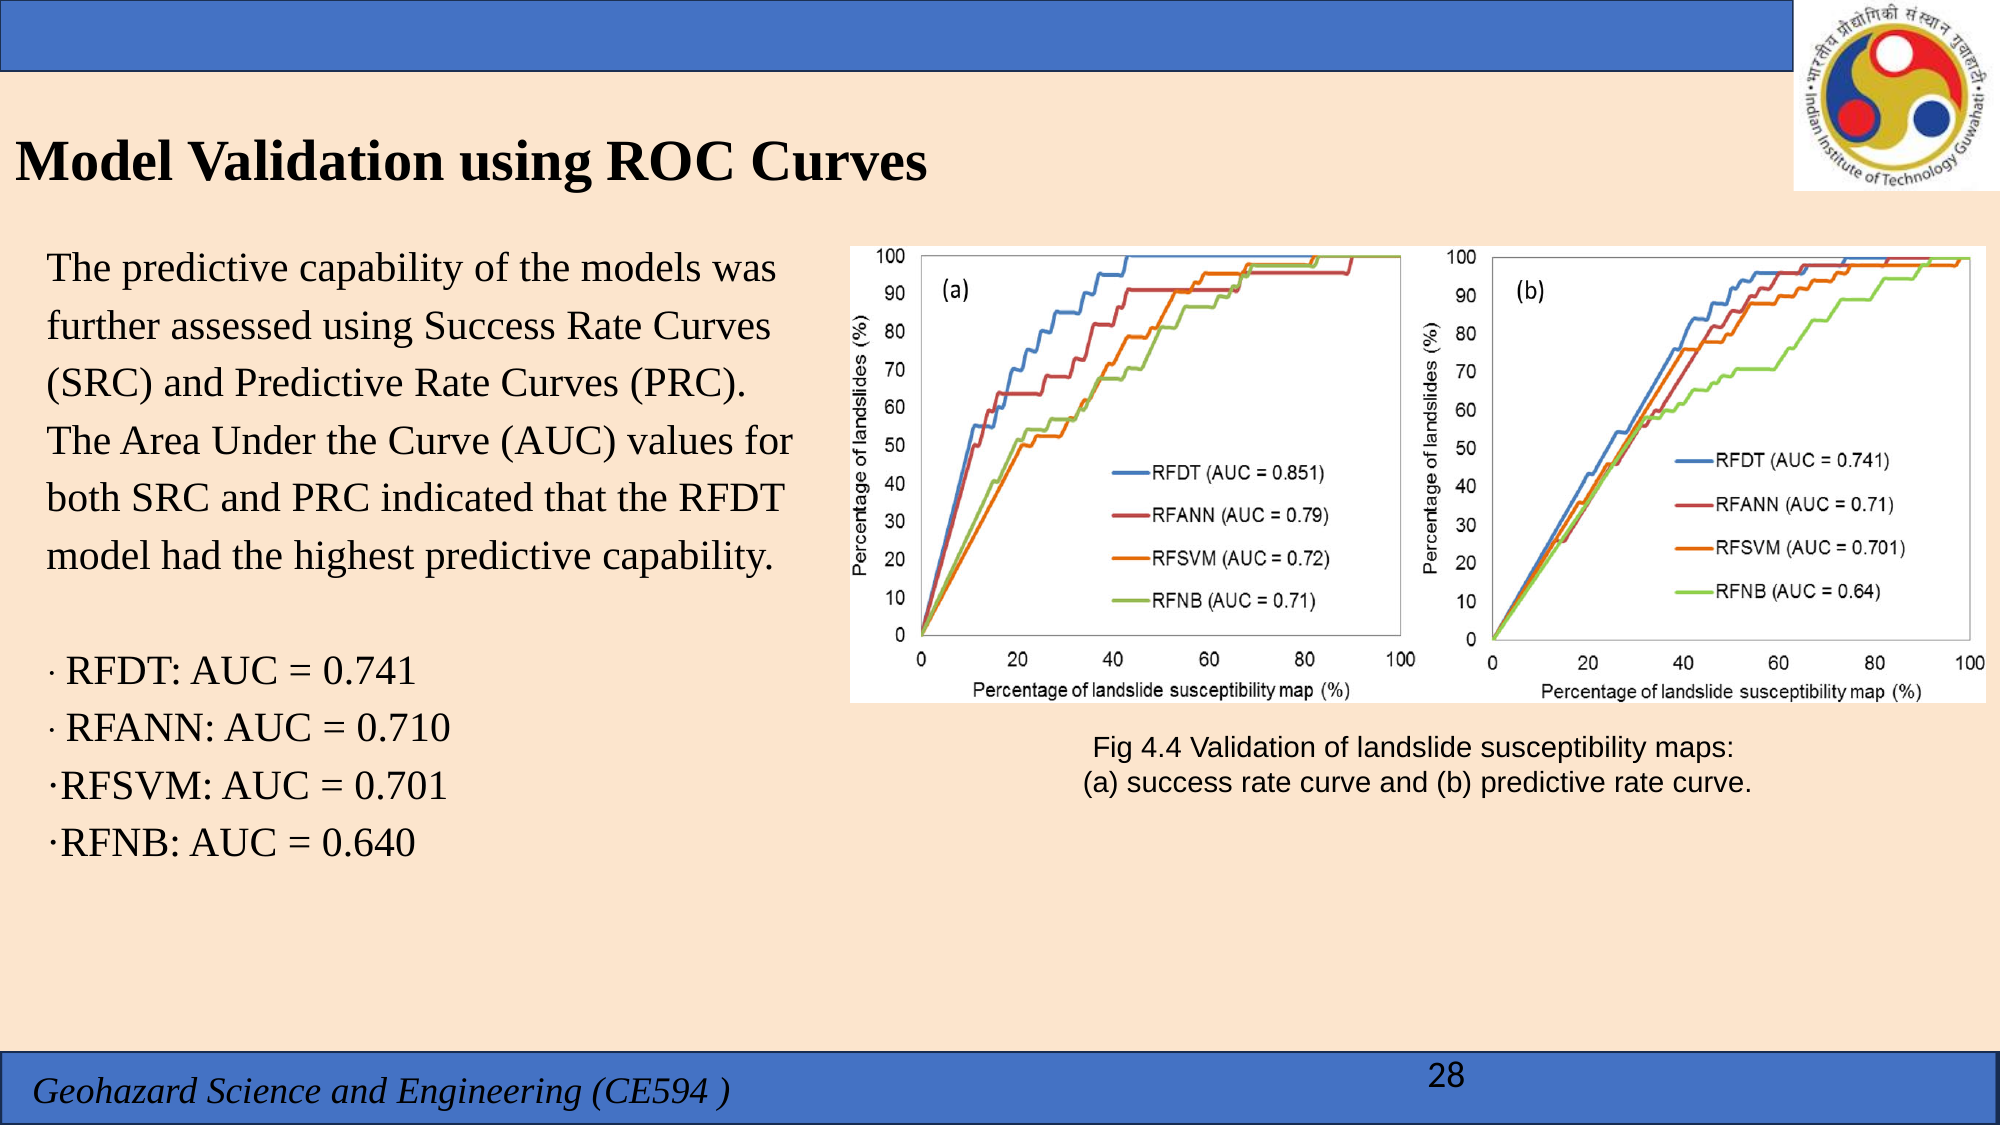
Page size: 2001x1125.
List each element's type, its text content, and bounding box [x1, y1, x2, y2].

picture [1793, 0, 2000, 191]
text_box Model Validation using ROC Curves [0, 96, 1790, 363]
picture [0, 1051, 2000, 1125]
text_box The predictive capability of the models was further assessed using Success Rate Curves (SRC) and Predictive Rate Curves (PRC). The Area Under the Curve (AUC) values for both SRC and PRC indicated that the RFDT model had the highest predictive capability. · RFDT: AUC = 0.741 · RFANN: AUC = 0.710 ·RFSVM: AUC = 0.701 ·RFNB: AUC = 0.640 [31, 217, 836, 1019]
text_box Fig 4.4 Validation of landslide susceptibility maps: (a) success rate curve and (b) predictive rate curve. [850, 713, 1986, 814]
picture [850, 245, 1986, 703]
slide_number 28 [1412, 1042, 1863, 1103]
